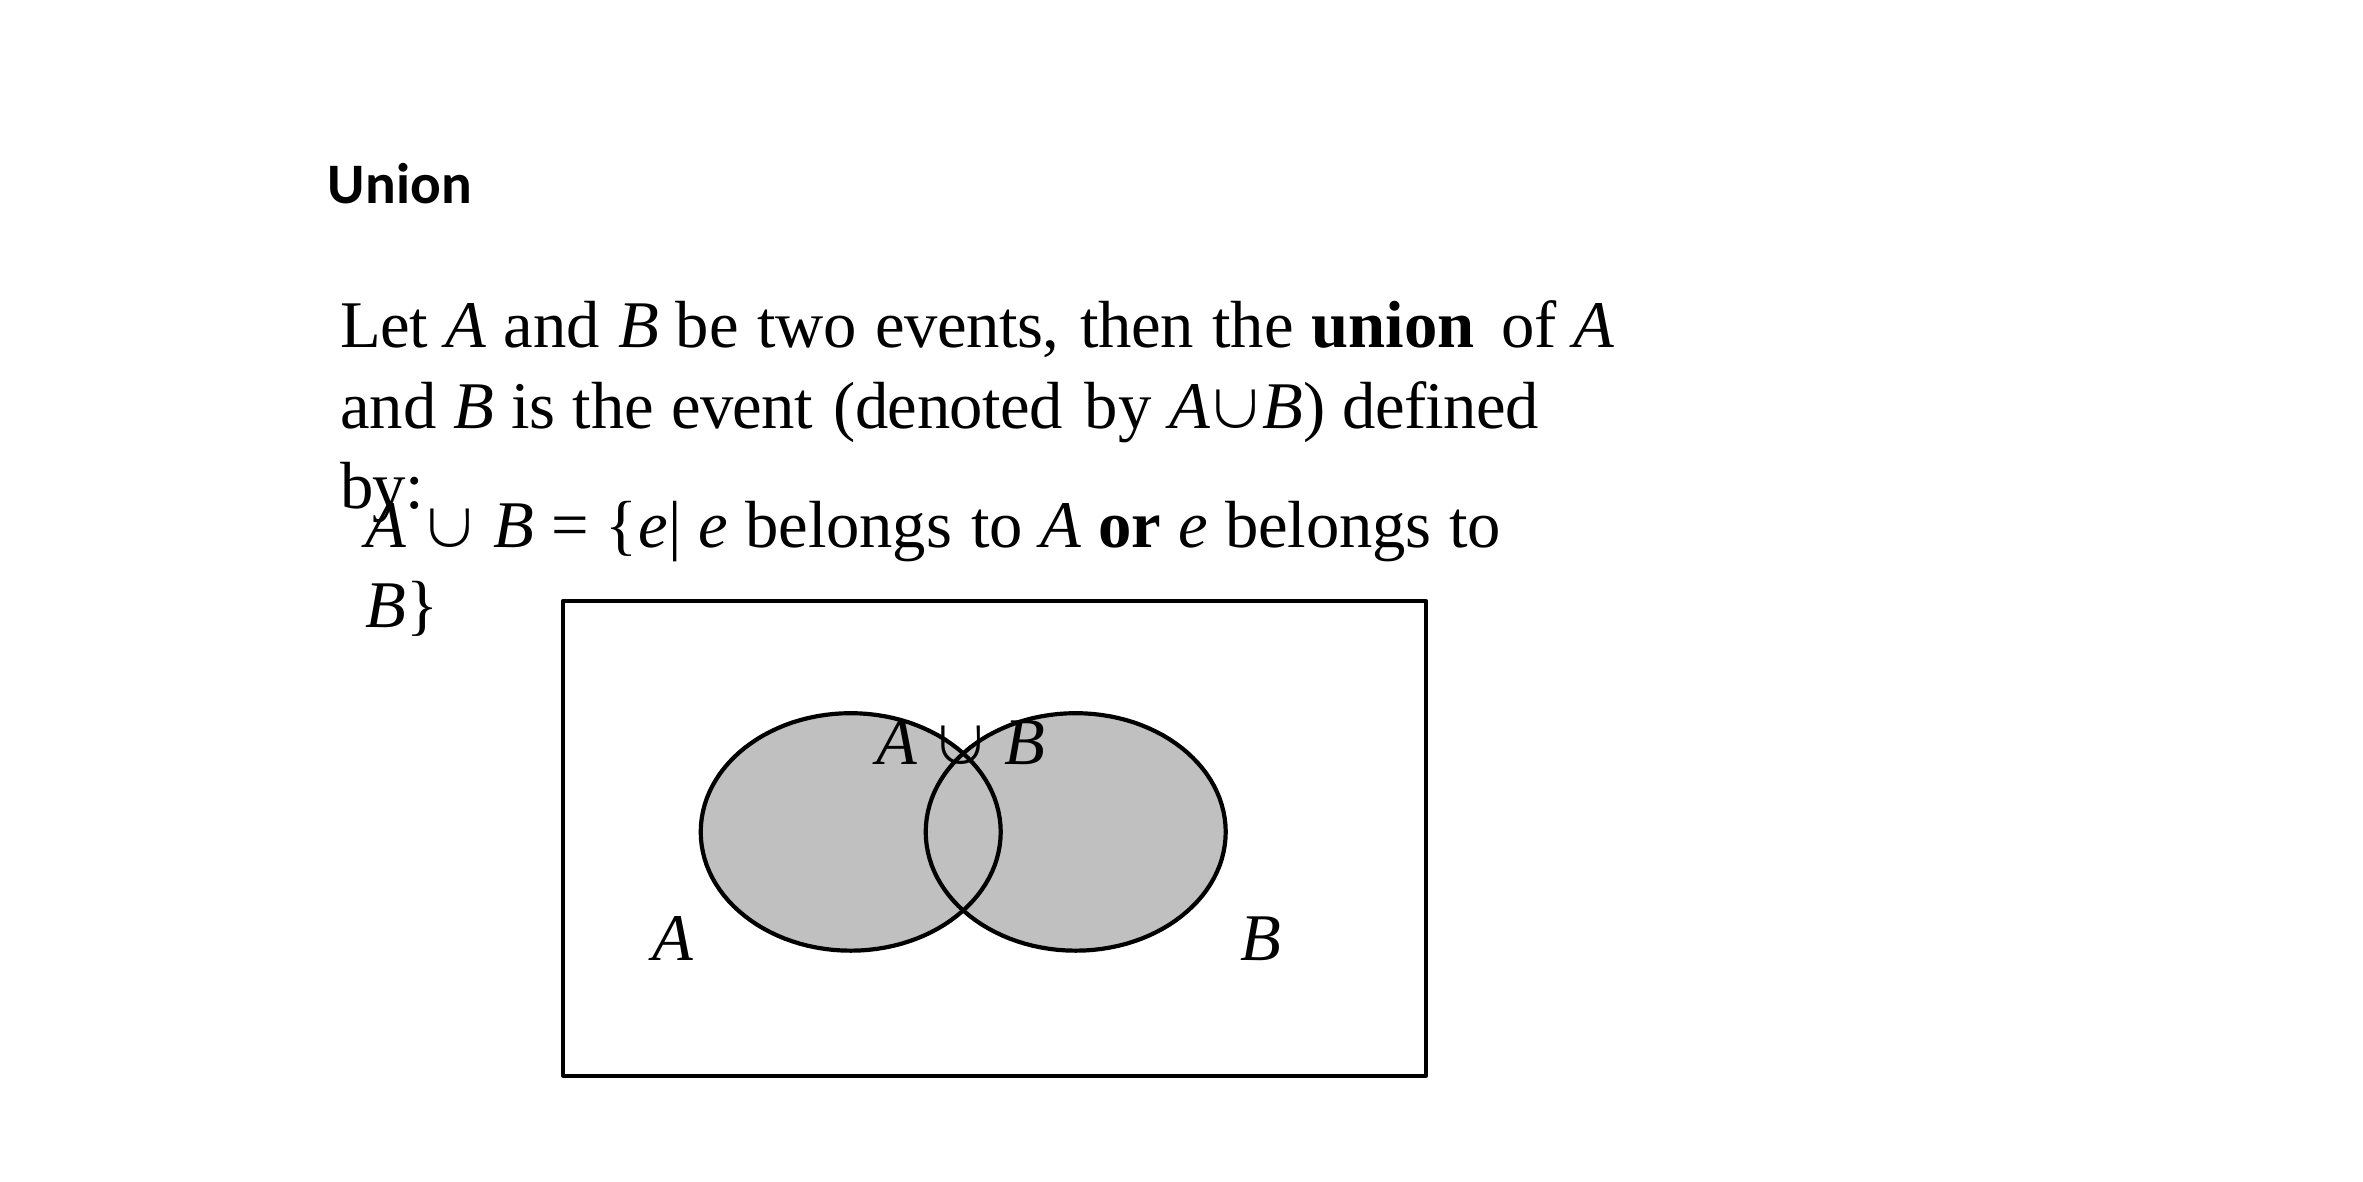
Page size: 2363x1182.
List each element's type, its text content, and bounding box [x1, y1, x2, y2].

text_box Union [325, 144, 475, 216]
text_box A  B = {e| e belongs to A or e belongs to B} A  B [363, 477, 1582, 779]
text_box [560, 598, 1429, 1079]
title Let A and B be two events, then the union of A and B is the event (denoted by AB) defined by: [338, 277, 1639, 522]
